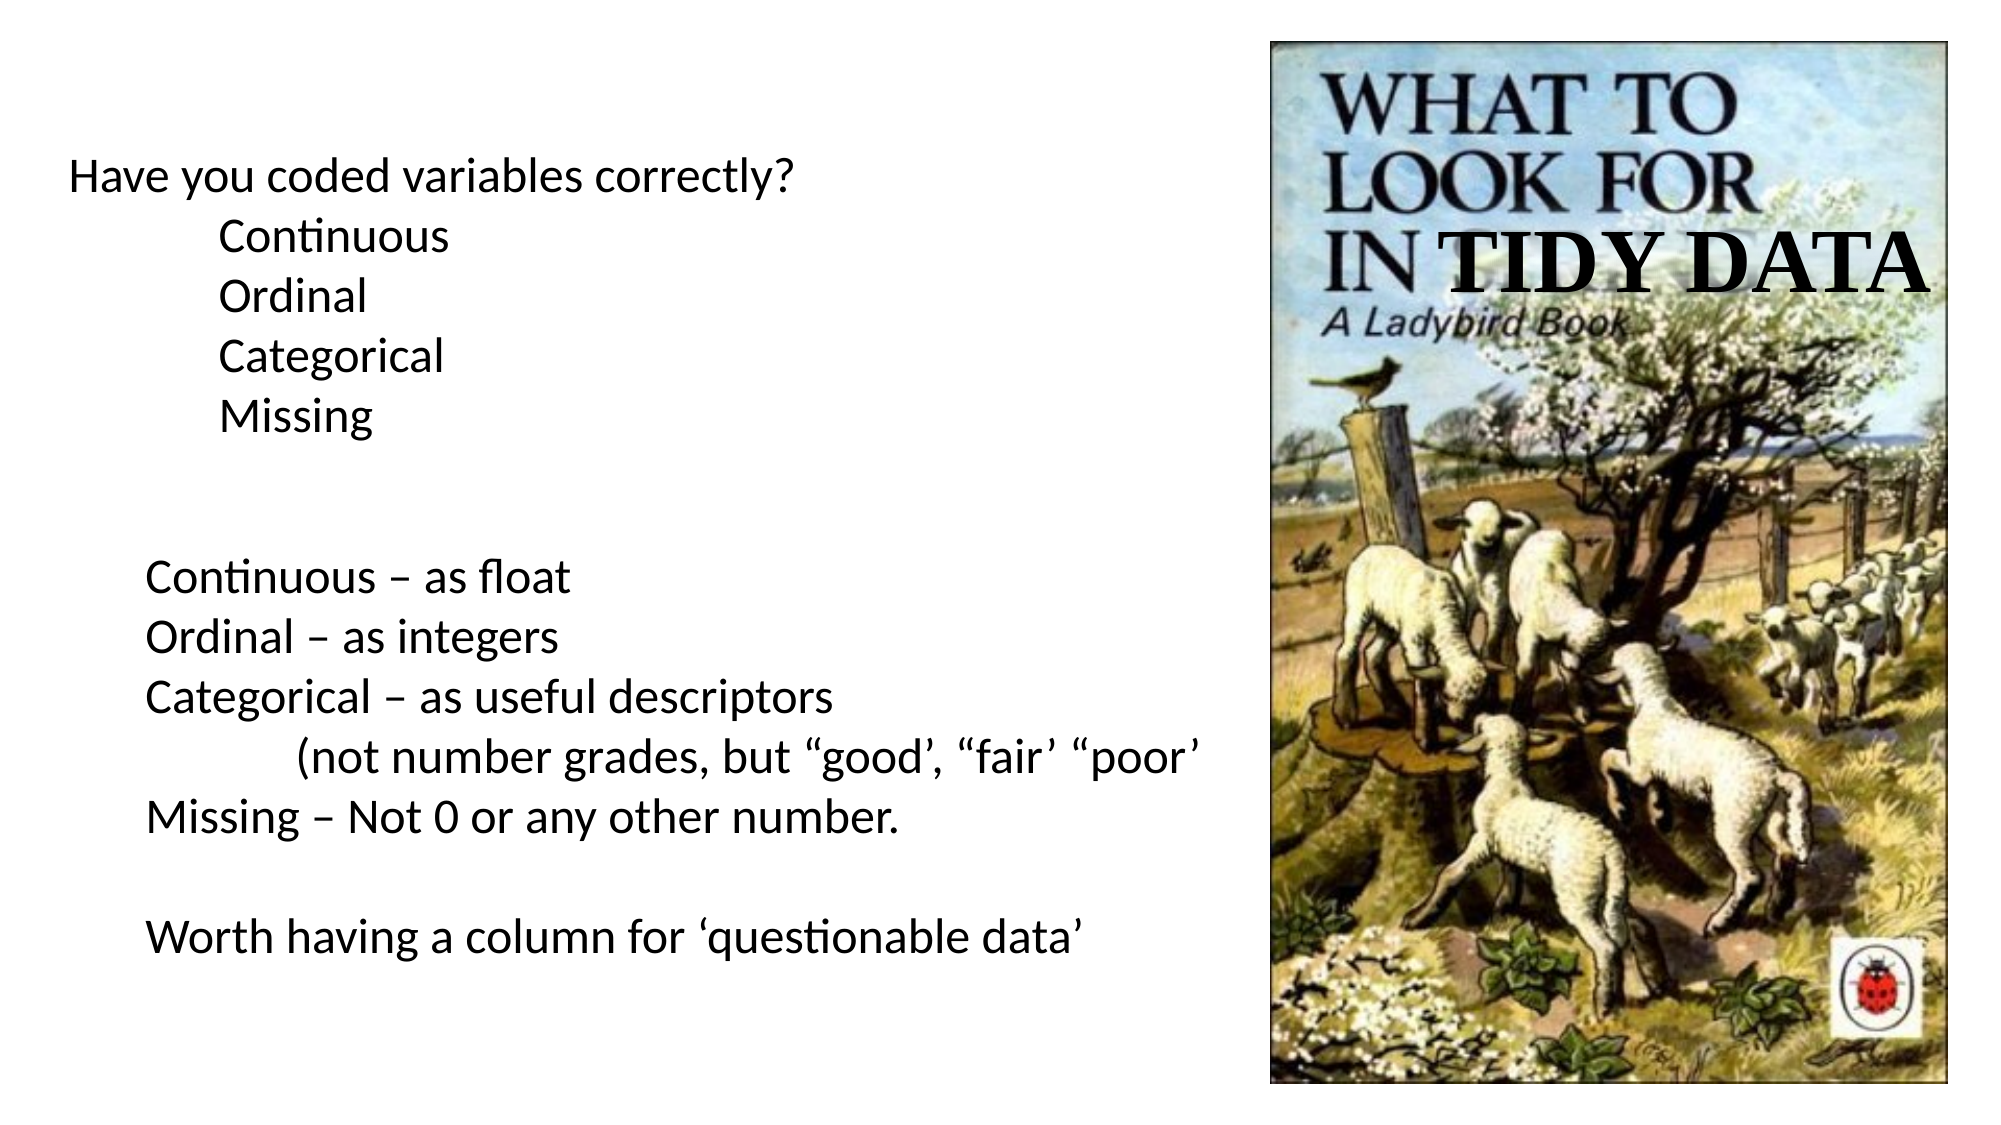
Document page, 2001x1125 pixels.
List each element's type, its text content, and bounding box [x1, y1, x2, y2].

text_box Have you coded variables correctly? Continuous Ordinal Categorical Missing [53, 135, 812, 451]
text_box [1270, 41, 1950, 1084]
text_box Continuous – as float Ordinal – as integers Categorical – as useful descriptors (not number grades, but “good’, “fair’ “poor’ Missing – Not 0 or any other number. Worth having a column for ‘questionable data’ [130, 535, 1244, 971]
